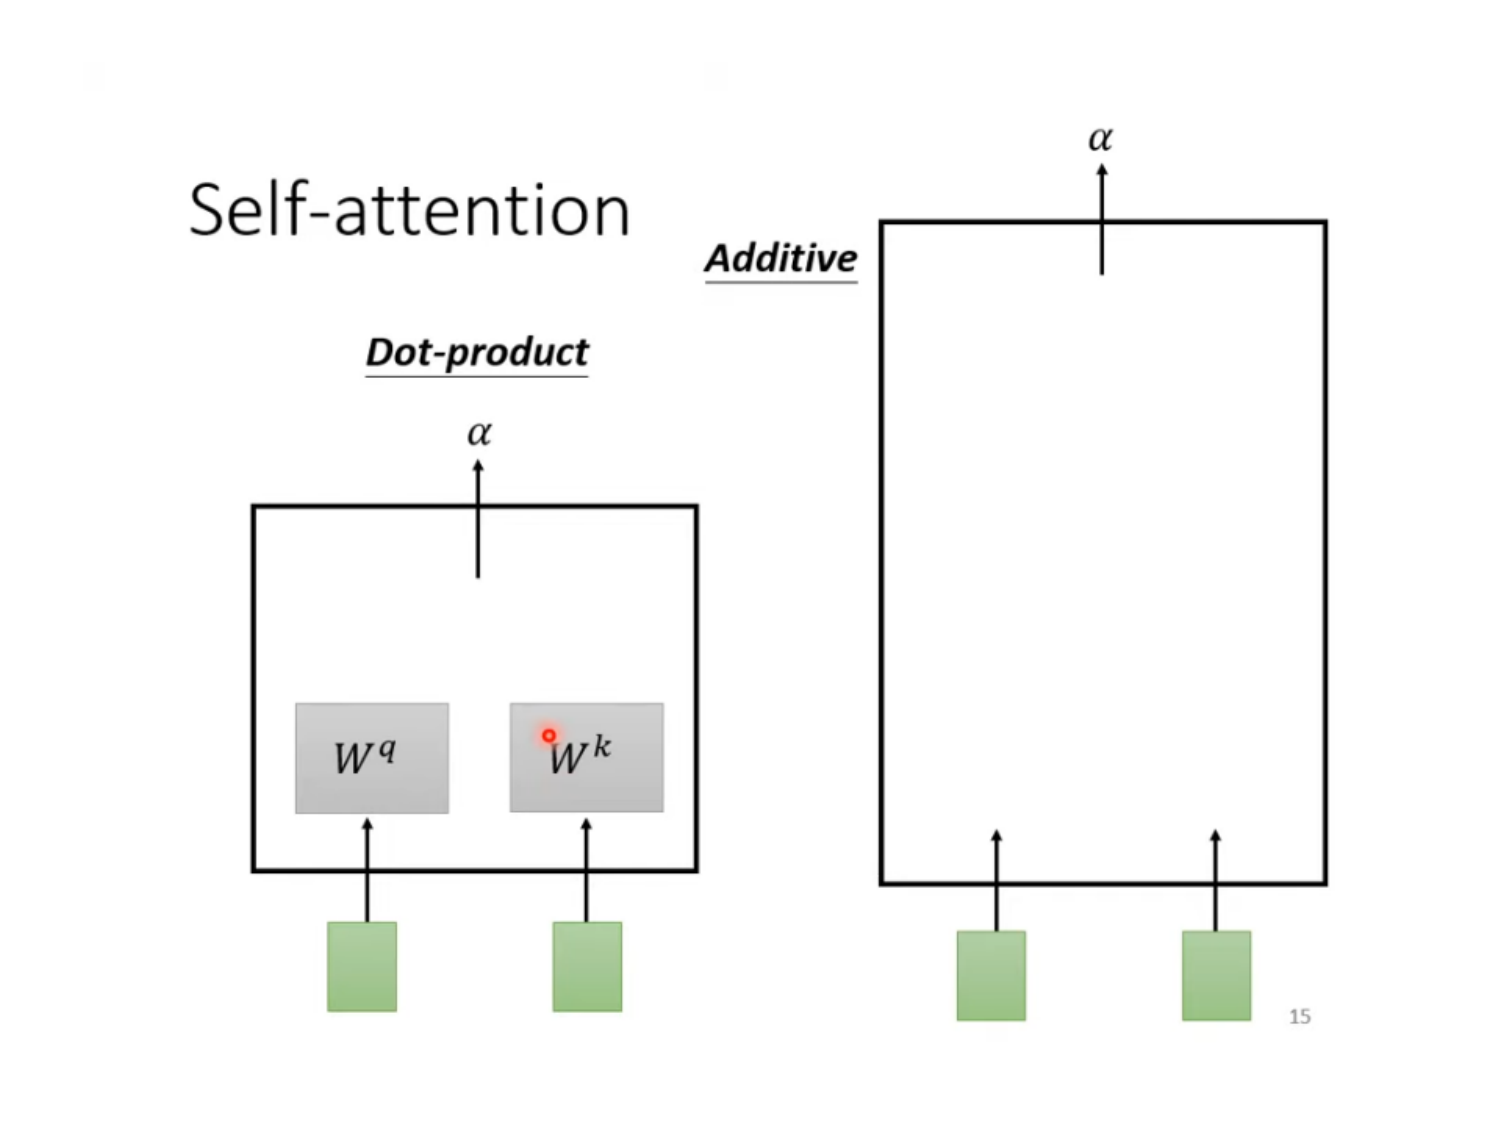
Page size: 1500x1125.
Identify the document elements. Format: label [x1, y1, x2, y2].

picture [83, 62, 1417, 1063]
